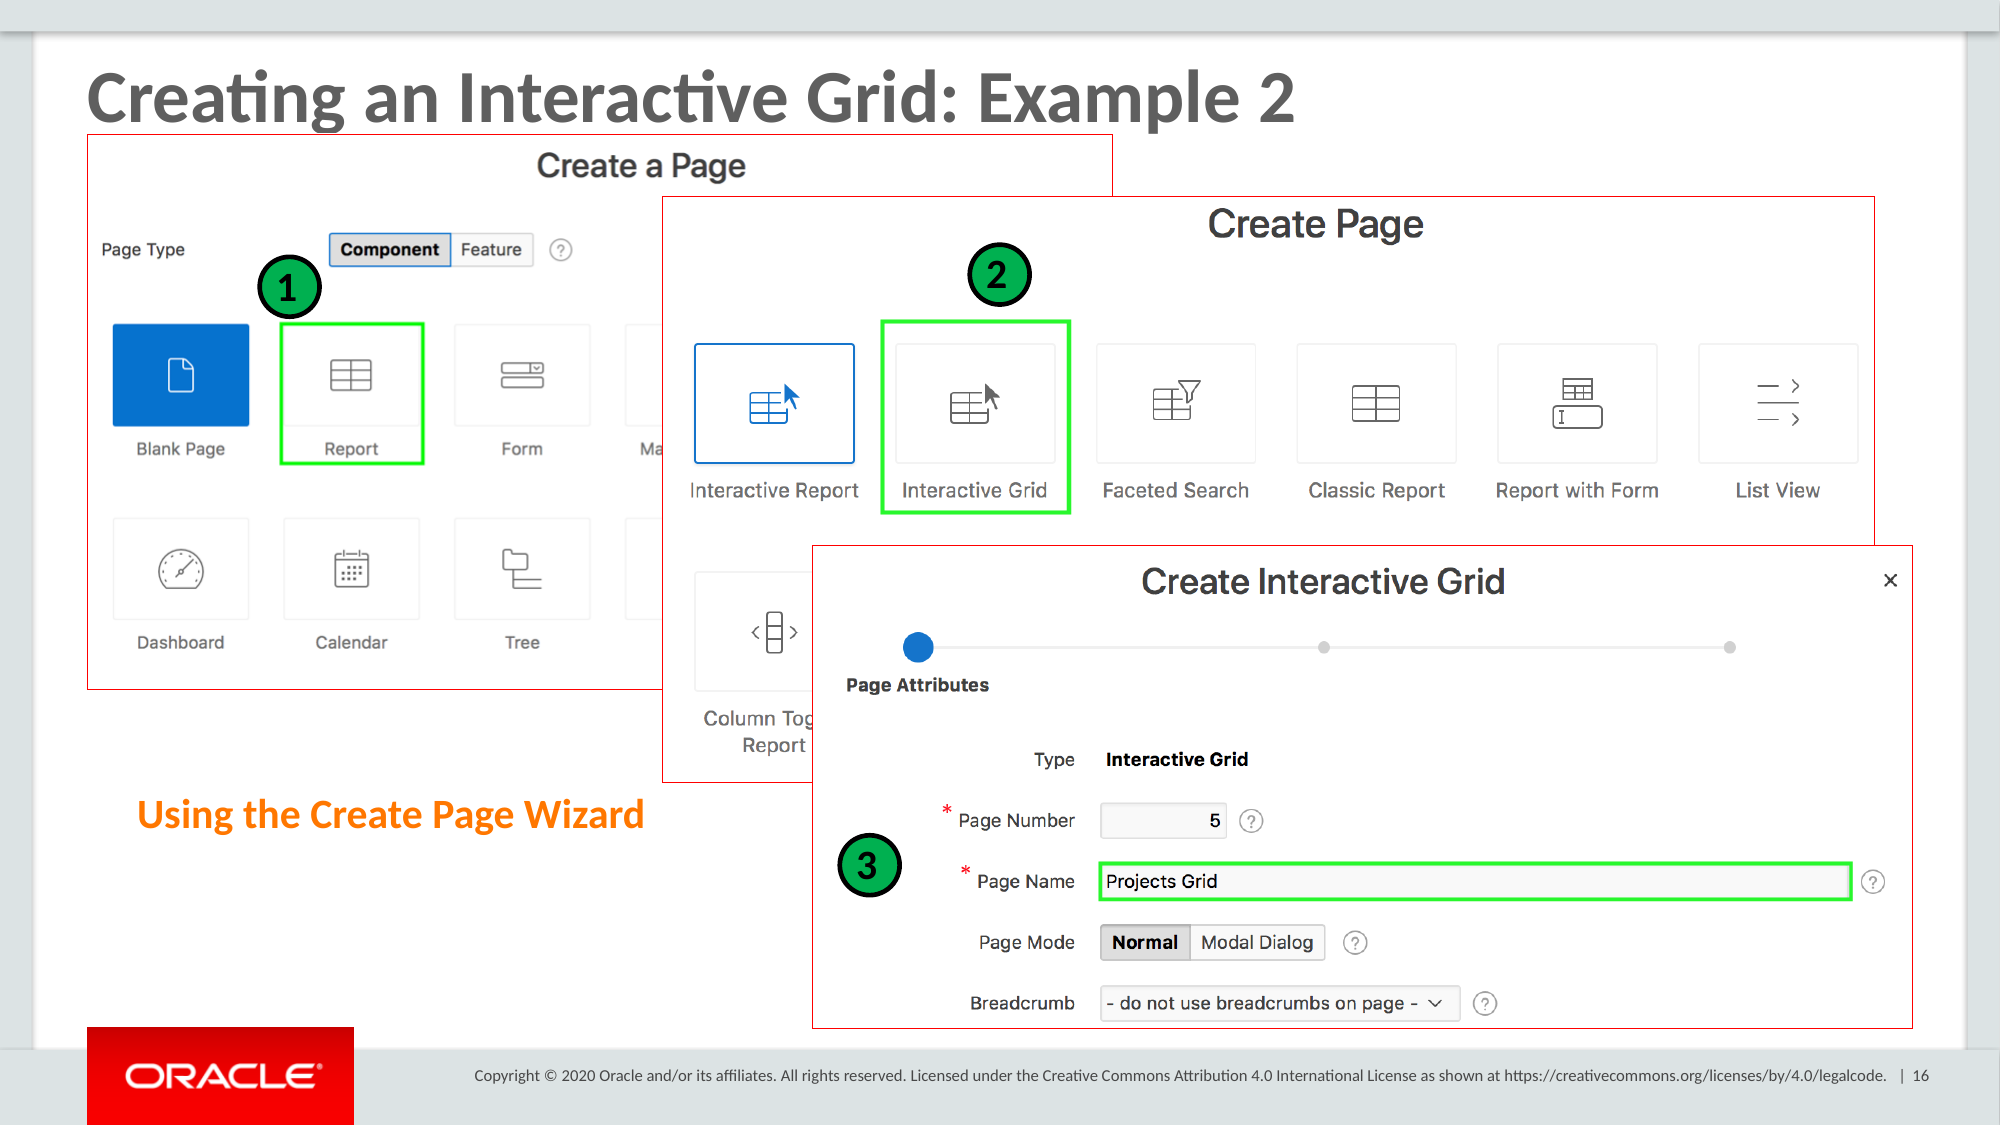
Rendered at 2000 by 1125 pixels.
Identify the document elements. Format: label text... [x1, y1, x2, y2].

title Creating an Interactive Grid: Example 2 [87, 66, 1913, 138]
picture [86, 133, 1913, 1030]
picture [87, 1027, 354, 1125]
text_box Using the Create Page Wizard [137, 792, 807, 863]
